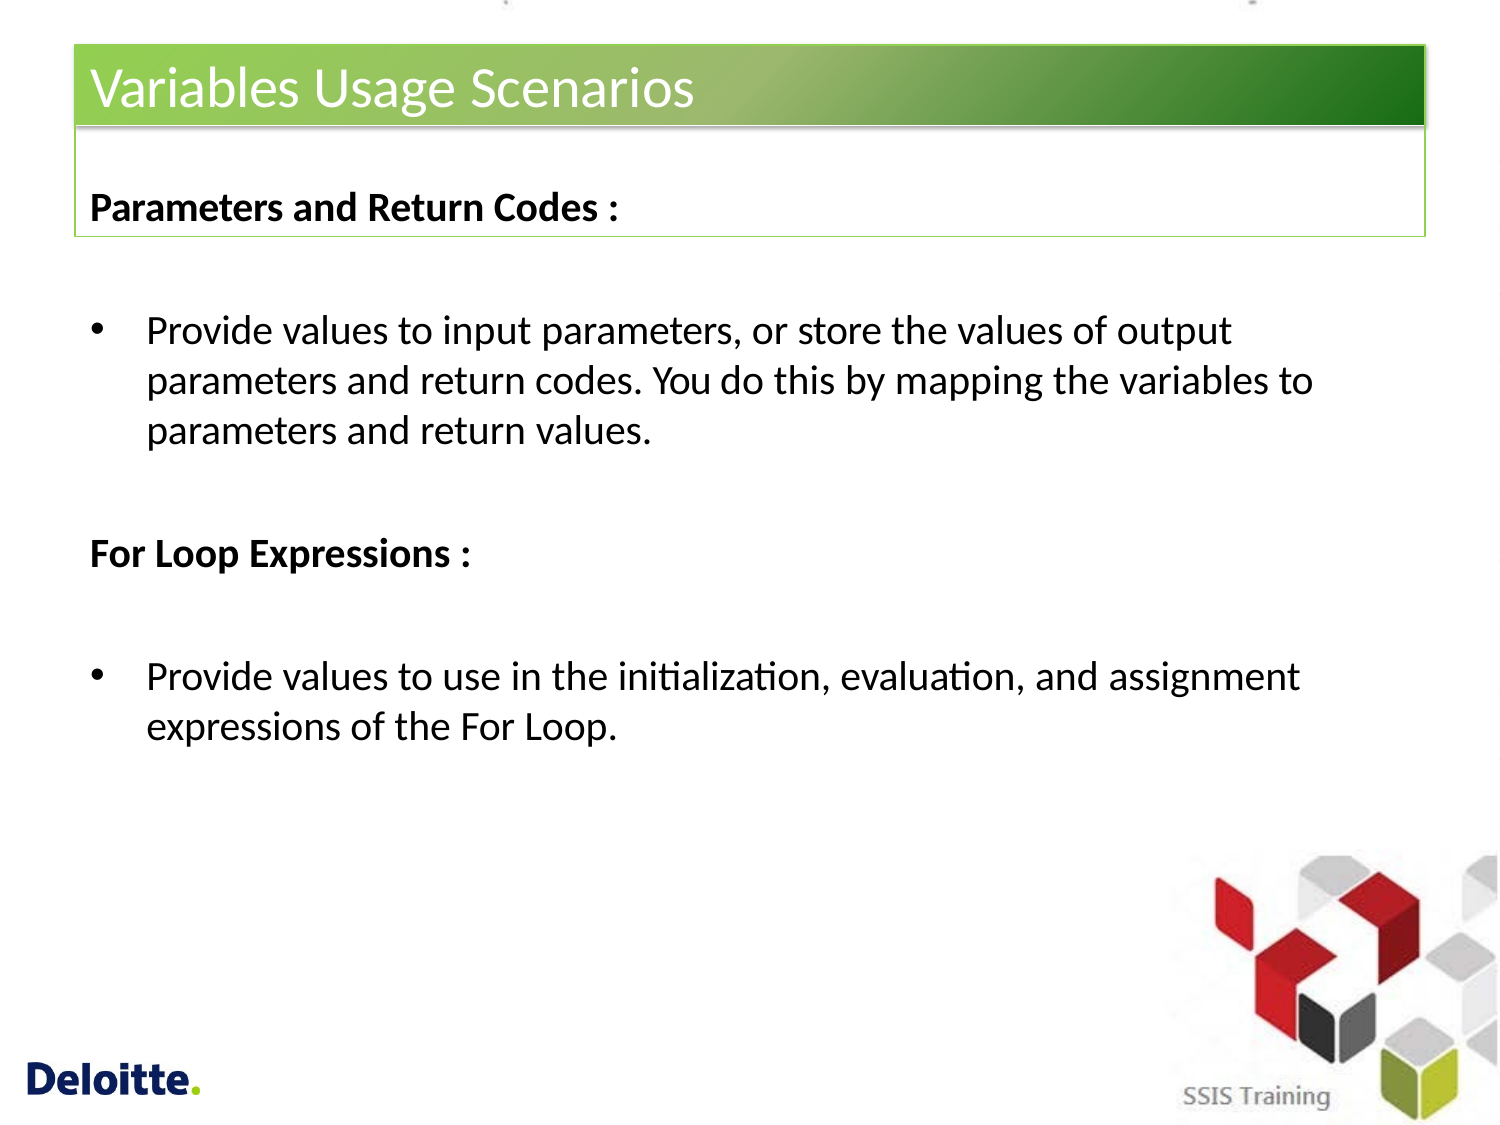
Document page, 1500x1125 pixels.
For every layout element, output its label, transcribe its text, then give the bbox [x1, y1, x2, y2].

text_box [47, 31, 758, 169]
title Variables Usage Scenarios [75, 45, 1425, 237]
text_box [758, 40, 1433, 137]
text_box [27, 1062, 200, 1095]
text_box [1, 0, 1499, 1125]
text_box Parameters and Return Codes : Provide values to input parameters, or store the values of output parameters and return codes. You do this by mapping the variables to parameters and return values. For Loop Expressions : Provide values to use in the initialization, evaluation, and assignment expressions of the For Loop. [87, 177, 1334, 749]
